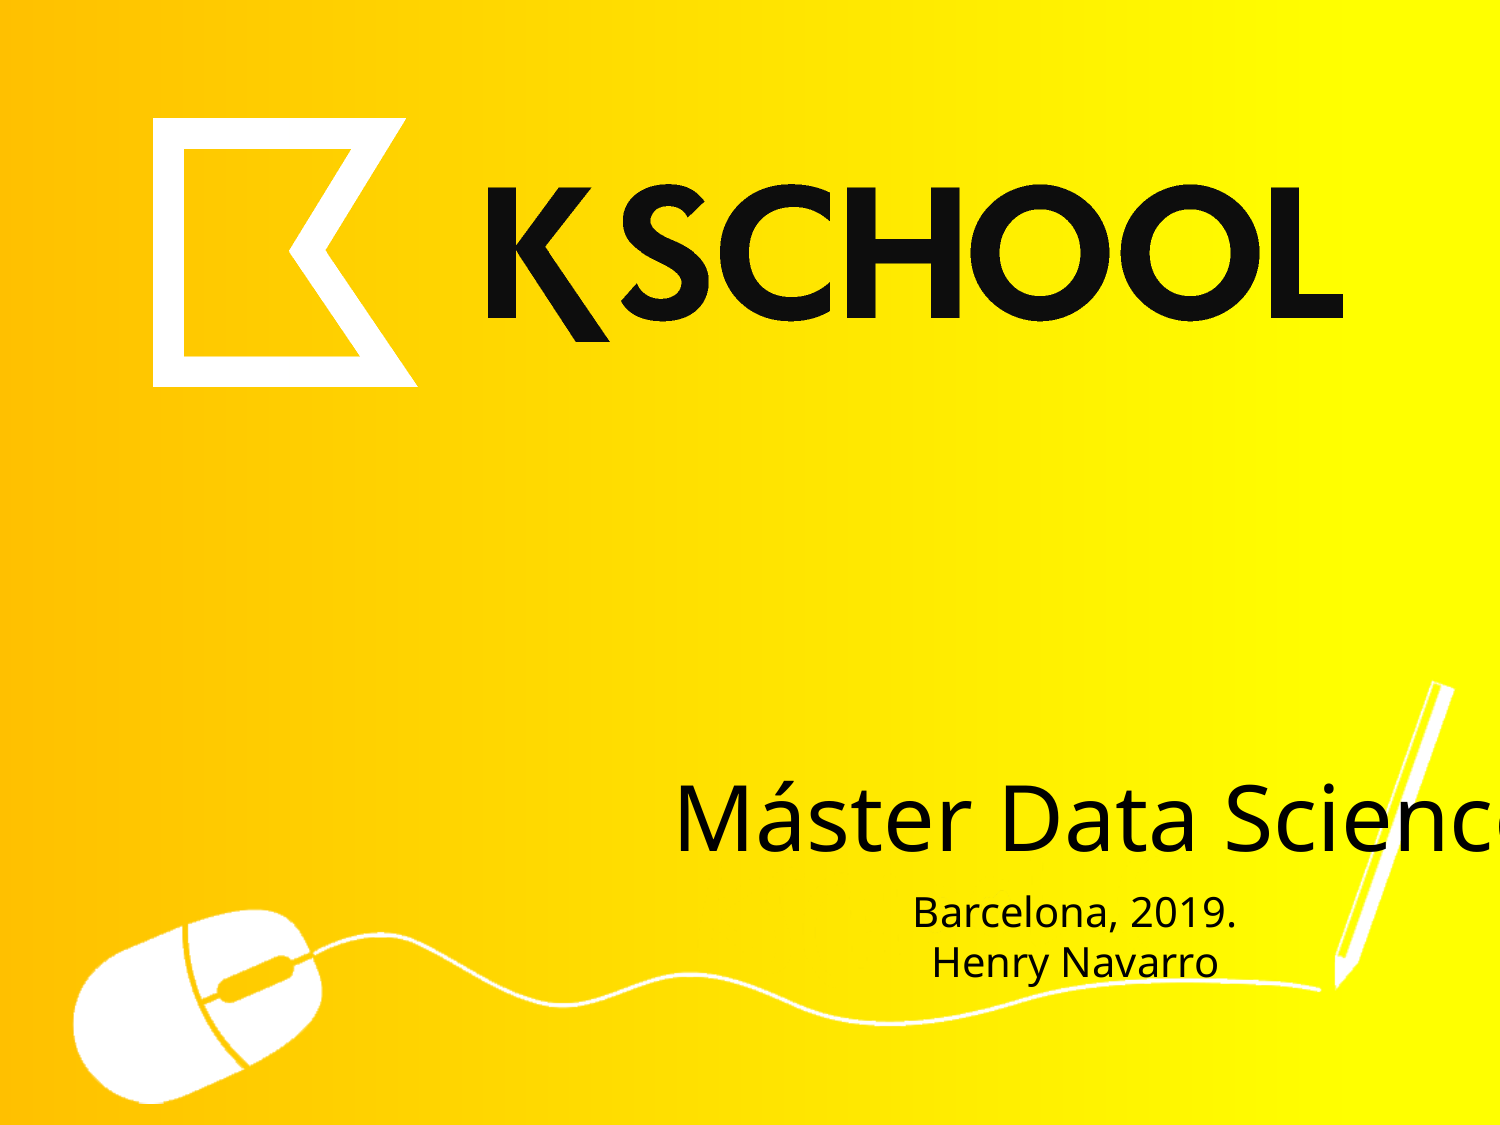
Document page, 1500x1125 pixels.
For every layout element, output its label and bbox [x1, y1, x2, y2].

picture [153, 118, 1343, 387]
picture [1462, 808, 1489, 845]
picture [7, 646, 1489, 1104]
